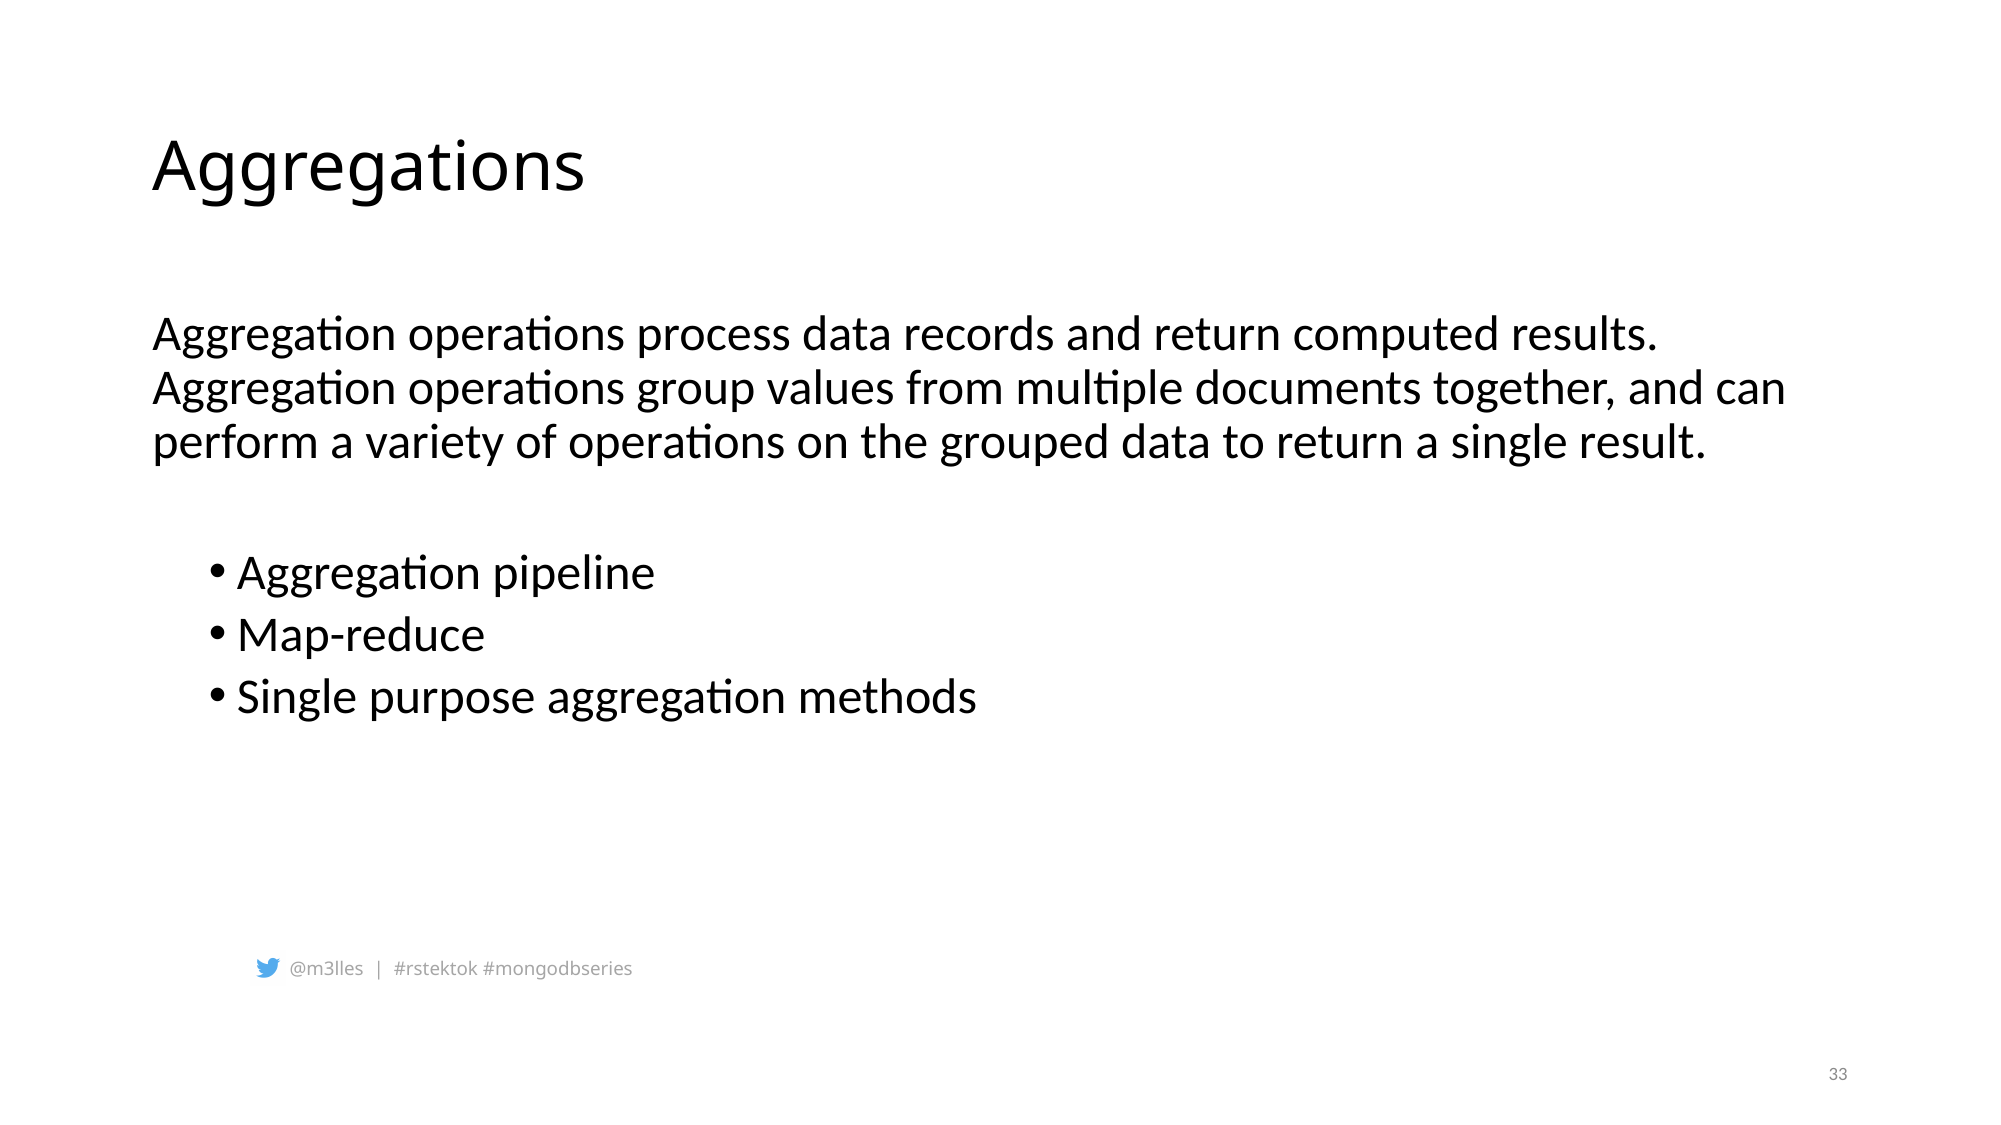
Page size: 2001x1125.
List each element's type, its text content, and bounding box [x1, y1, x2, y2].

text_box @m3lles | #rstektok #mongodbseries [274, 949, 667, 987]
list Aggregation operations process data records and return computed results. Aggregation operations group values from multiple documents together, and can perform a variety of operations on the grouped data to return a single result. Aggregation pipeline Map-reduce Single purpose aggregation methods [137, 299, 1863, 1014]
title Aggregations [137, 59, 1863, 278]
slide_number 33 [1412, 1042, 1863, 1103]
picture [250, 950, 286, 986]
